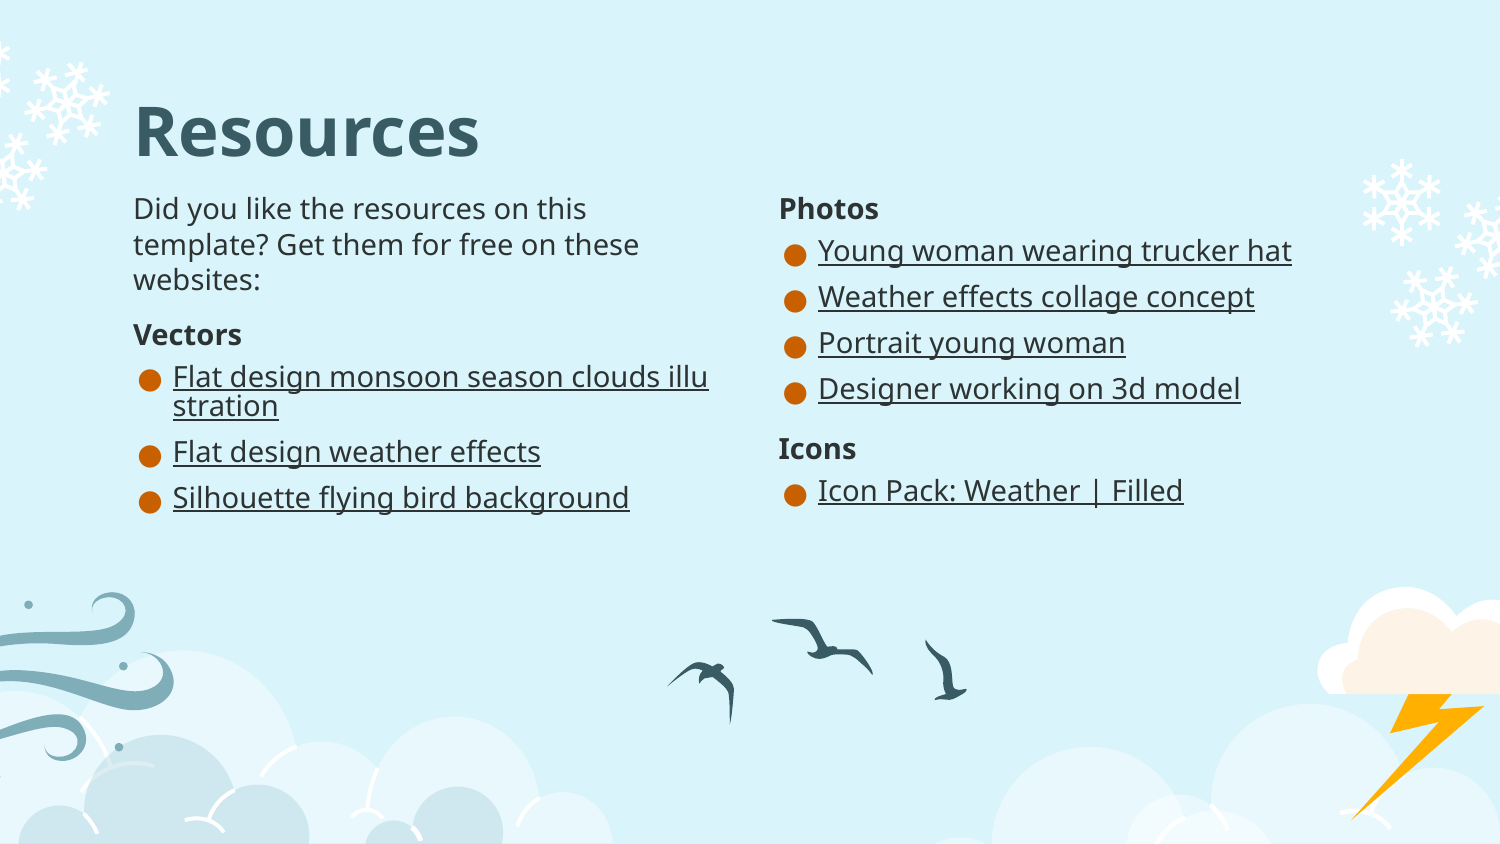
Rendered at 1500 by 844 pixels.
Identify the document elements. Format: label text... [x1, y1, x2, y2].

subtitle Did you like the resources on this template? Get them for free on these websites: Vectors Flat design monsoon season clouds illustration Flat design weather effects Silhouette flying bird background [118, 175, 737, 521]
title Resources [118, 72, 1382, 167]
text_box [666, 618, 969, 725]
subtitle Photos Young woman wearing trucker hat Weather effects collage concept Portrait young woman Designer working on 3d model Icons Icon Pack: Weather | Filled [763, 175, 1382, 521]
